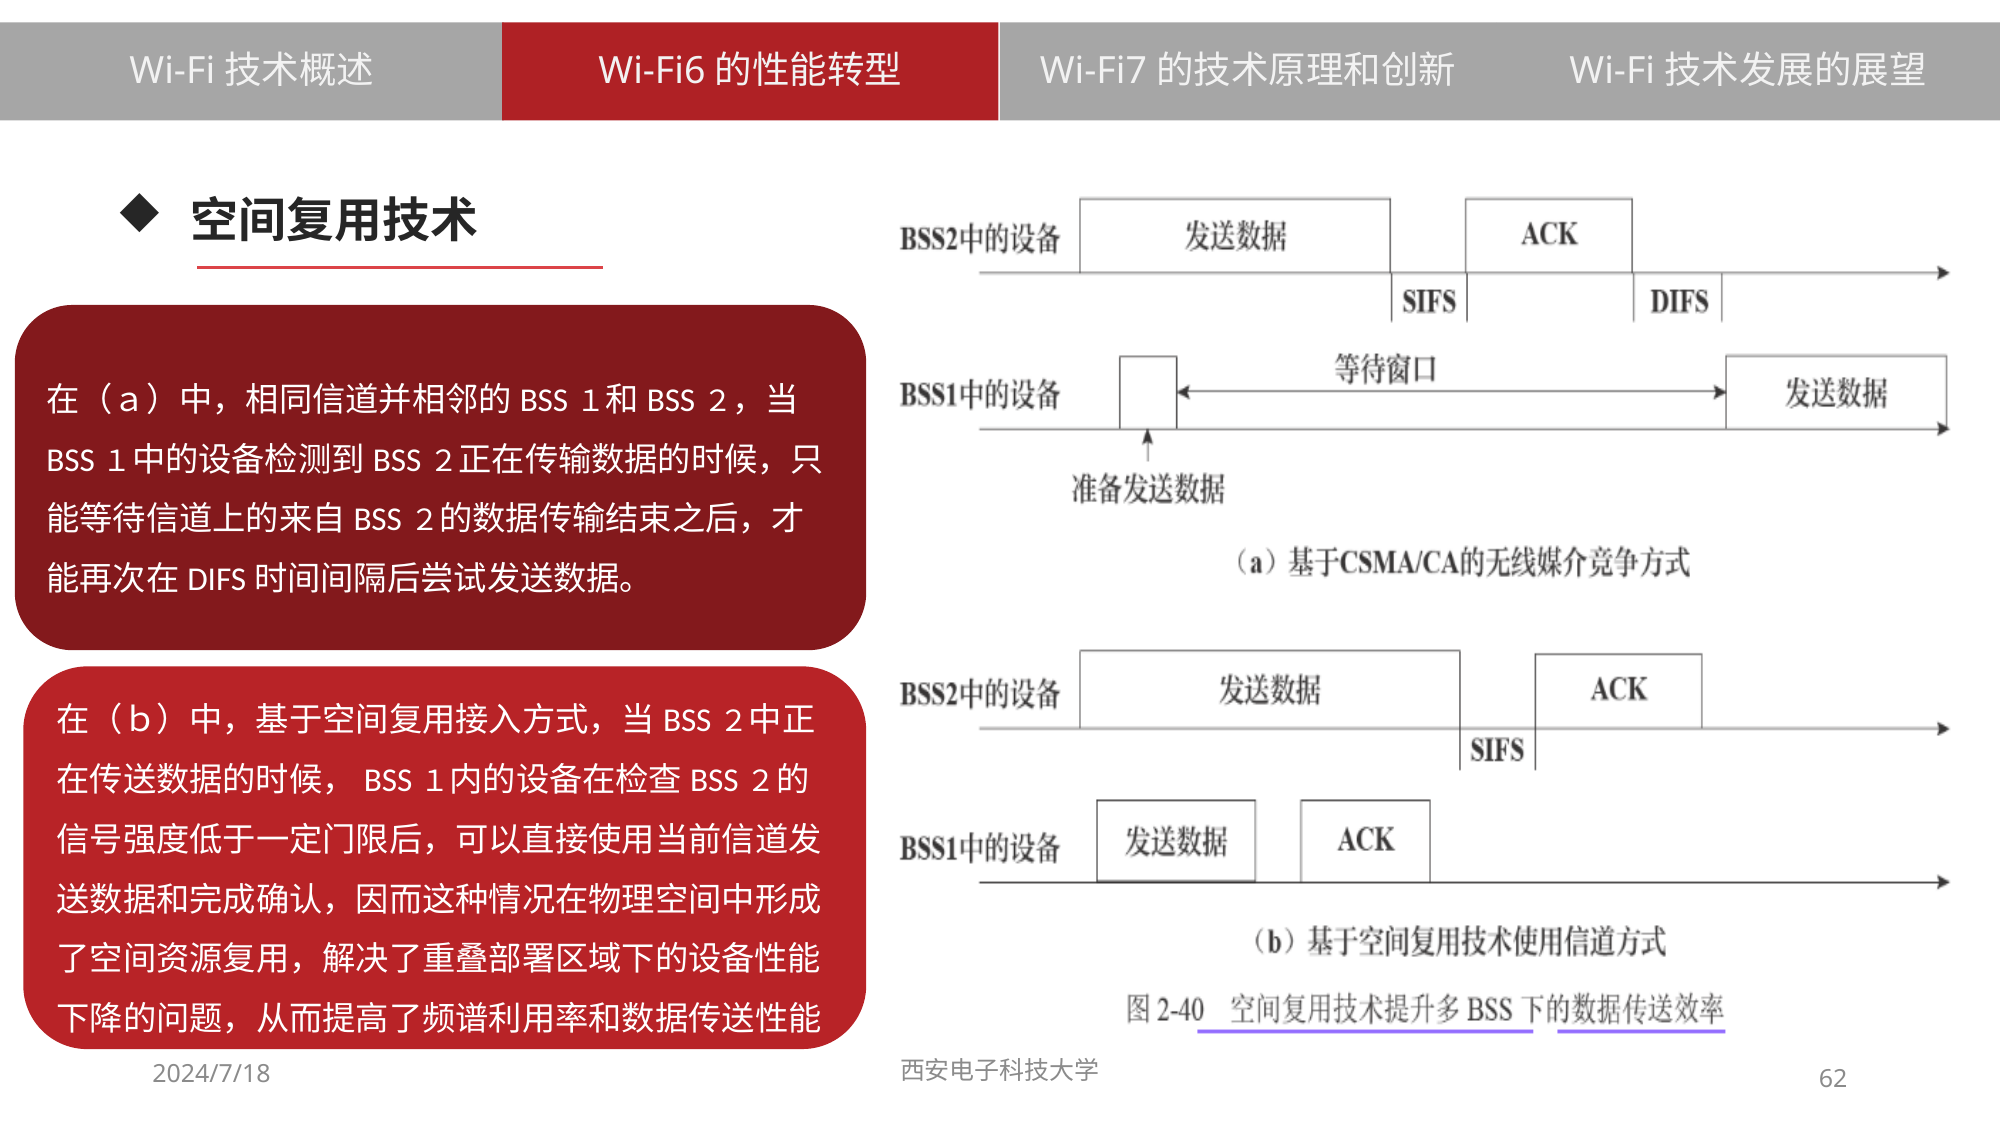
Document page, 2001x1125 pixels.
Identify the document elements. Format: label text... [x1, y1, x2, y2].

footer 西安电子科技大学 [662, 1042, 1338, 1103]
list Wi-Fi技术概述 [0, 22, 502, 121]
slide_number 62 [1412, 1049, 1863, 1109]
title 空间复用技术 [100, 179, 624, 265]
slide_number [137, 1042, 588, 1103]
list Wi-Fi技术发展的展望 [1496, 22, 2000, 121]
list Wi-Fi6的性能转型 [502, 22, 999, 121]
list Wi-Fi7的技术原理和创新 [999, 22, 1496, 121]
picture [866, 175, 1986, 1041]
text_box 在（ａ）中，相同信道并相邻的BSS１和BSS２，当BSS１中的设备检测到BSS２正在传输数据的时候，只能等待信道上的来自BSS２的数据传输结束之后，才能再次在DIFS时间间隔后尝试发送数据。 [14, 304, 866, 651]
text_box 在（ｂ）中，基于空间复用接入方式，当BSS２中正在传送数据的时候，BSS１内的设备在检查BSS２的信号强度低于一定门限后，可以直接使用当前信道发送数据和完成确认，因而这种情况在物理空间中形成了空间资源复用，解决了重叠部署区域下的设备性能下降的问题，从而提高了频谱利用率和数据传送性能 [23, 666, 866, 1050]
